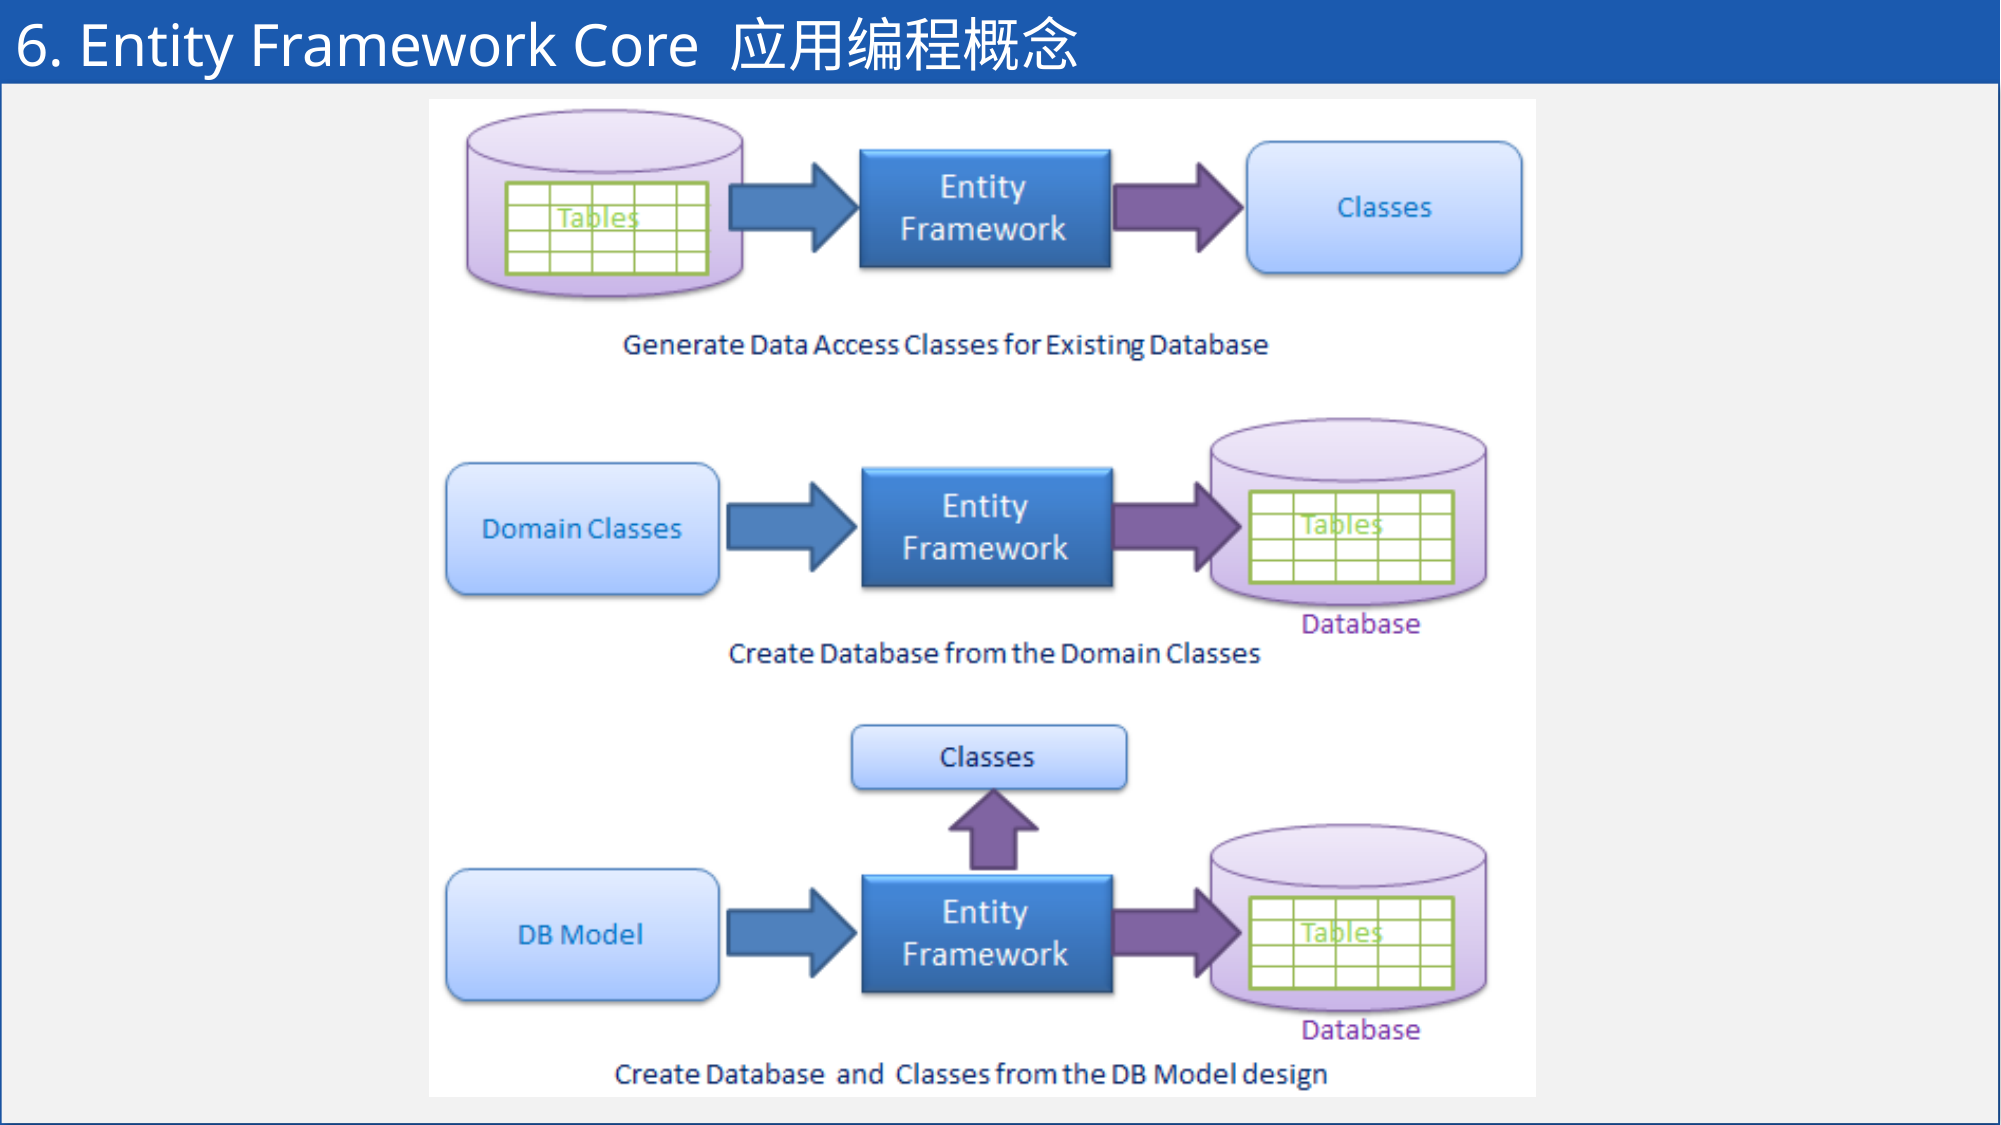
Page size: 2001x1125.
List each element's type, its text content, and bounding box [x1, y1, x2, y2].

title 6. Entity Framework Core 应用编程概念 [0, 1, 2000, 84]
picture [428, 99, 1536, 1097]
